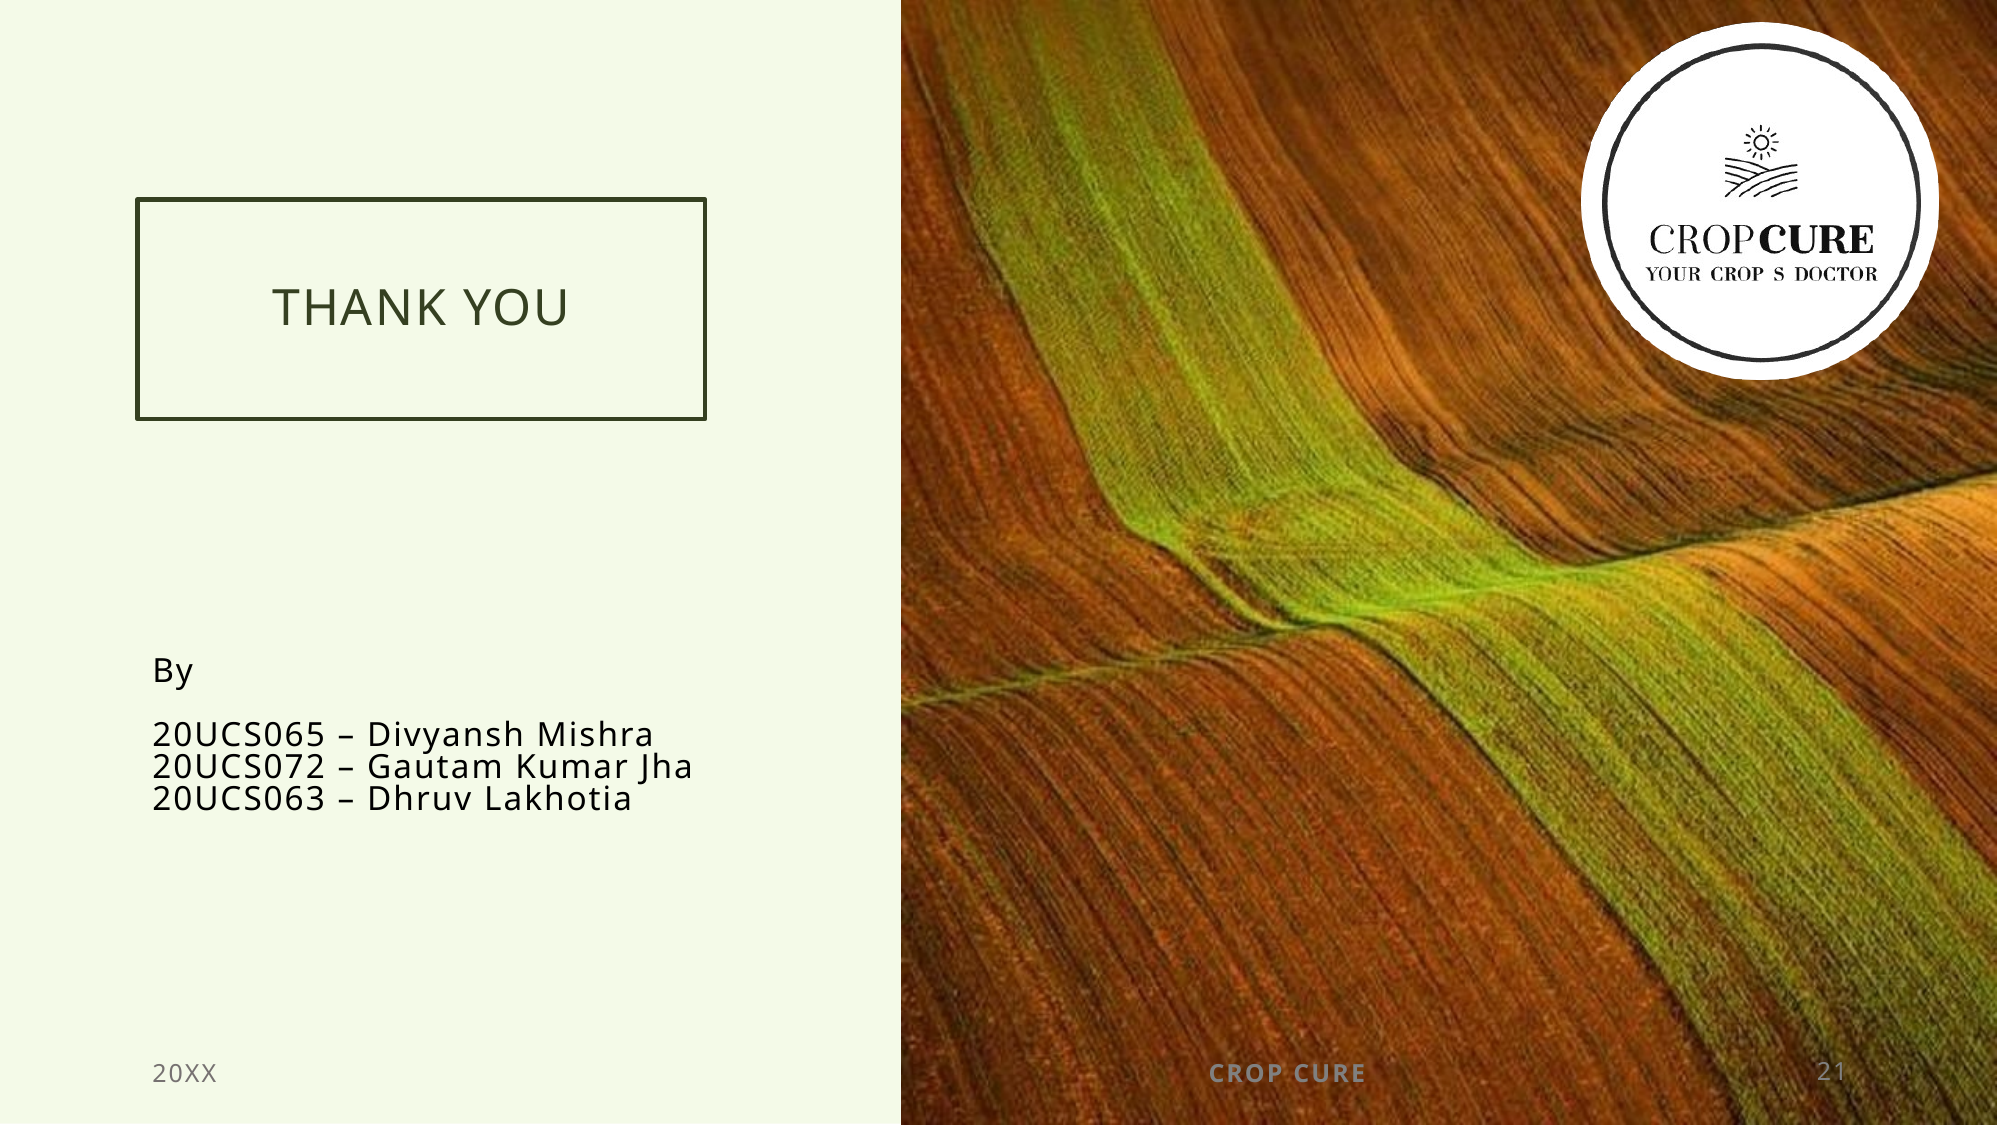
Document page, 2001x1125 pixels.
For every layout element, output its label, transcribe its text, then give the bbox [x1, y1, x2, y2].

picture [900, 0, 1997, 1125]
title Thank you [135, 197, 707, 421]
list By 20UCS065 – Divyansh Mishra 20UCS072 – Gautam Kumar Jha 20UCS063 – Dhruv Lakhotia ​ [137, 649, 752, 944]
slide_number 20XX [137, 1042, 588, 1103]
